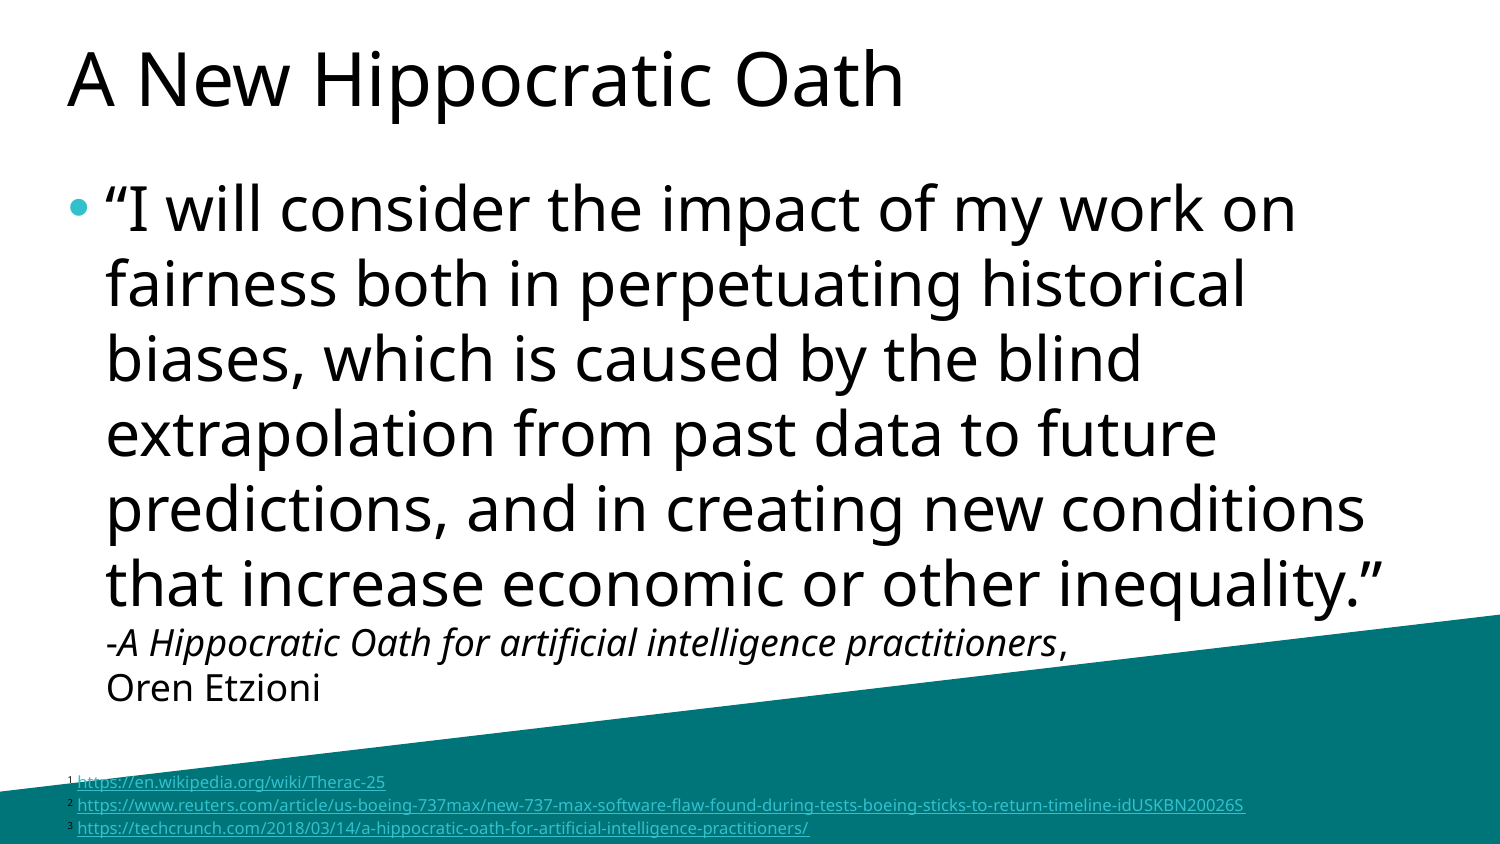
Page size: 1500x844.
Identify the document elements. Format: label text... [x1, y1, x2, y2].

list “I will consider the impact of my work on fairness both in perpetuating historical biases, which is caused by the blind extrapolation from past data to future predictions, and in creating new conditions that increase economic or other inequality.” -A Hippocratic Oath for artificial intelligence practitioners, Oren Etzioni [52, 161, 1444, 615]
text_box 1 https://en.wikipedia.org/wiki/Therac-25 2 https://www.reuters.com/article/us-boeing-737max/new-737-max-software-flaw-found-during-tests-boeing-sticks-to-return-timeline-idUSKBN20026S 3 https://techcrunch.com/2018/03/14/a-hippocratic-oath-for-artificial-intelligence-practitioners/ [52, 764, 1424, 844]
title A New Hippocratic Oath [52, 41, 1444, 142]
